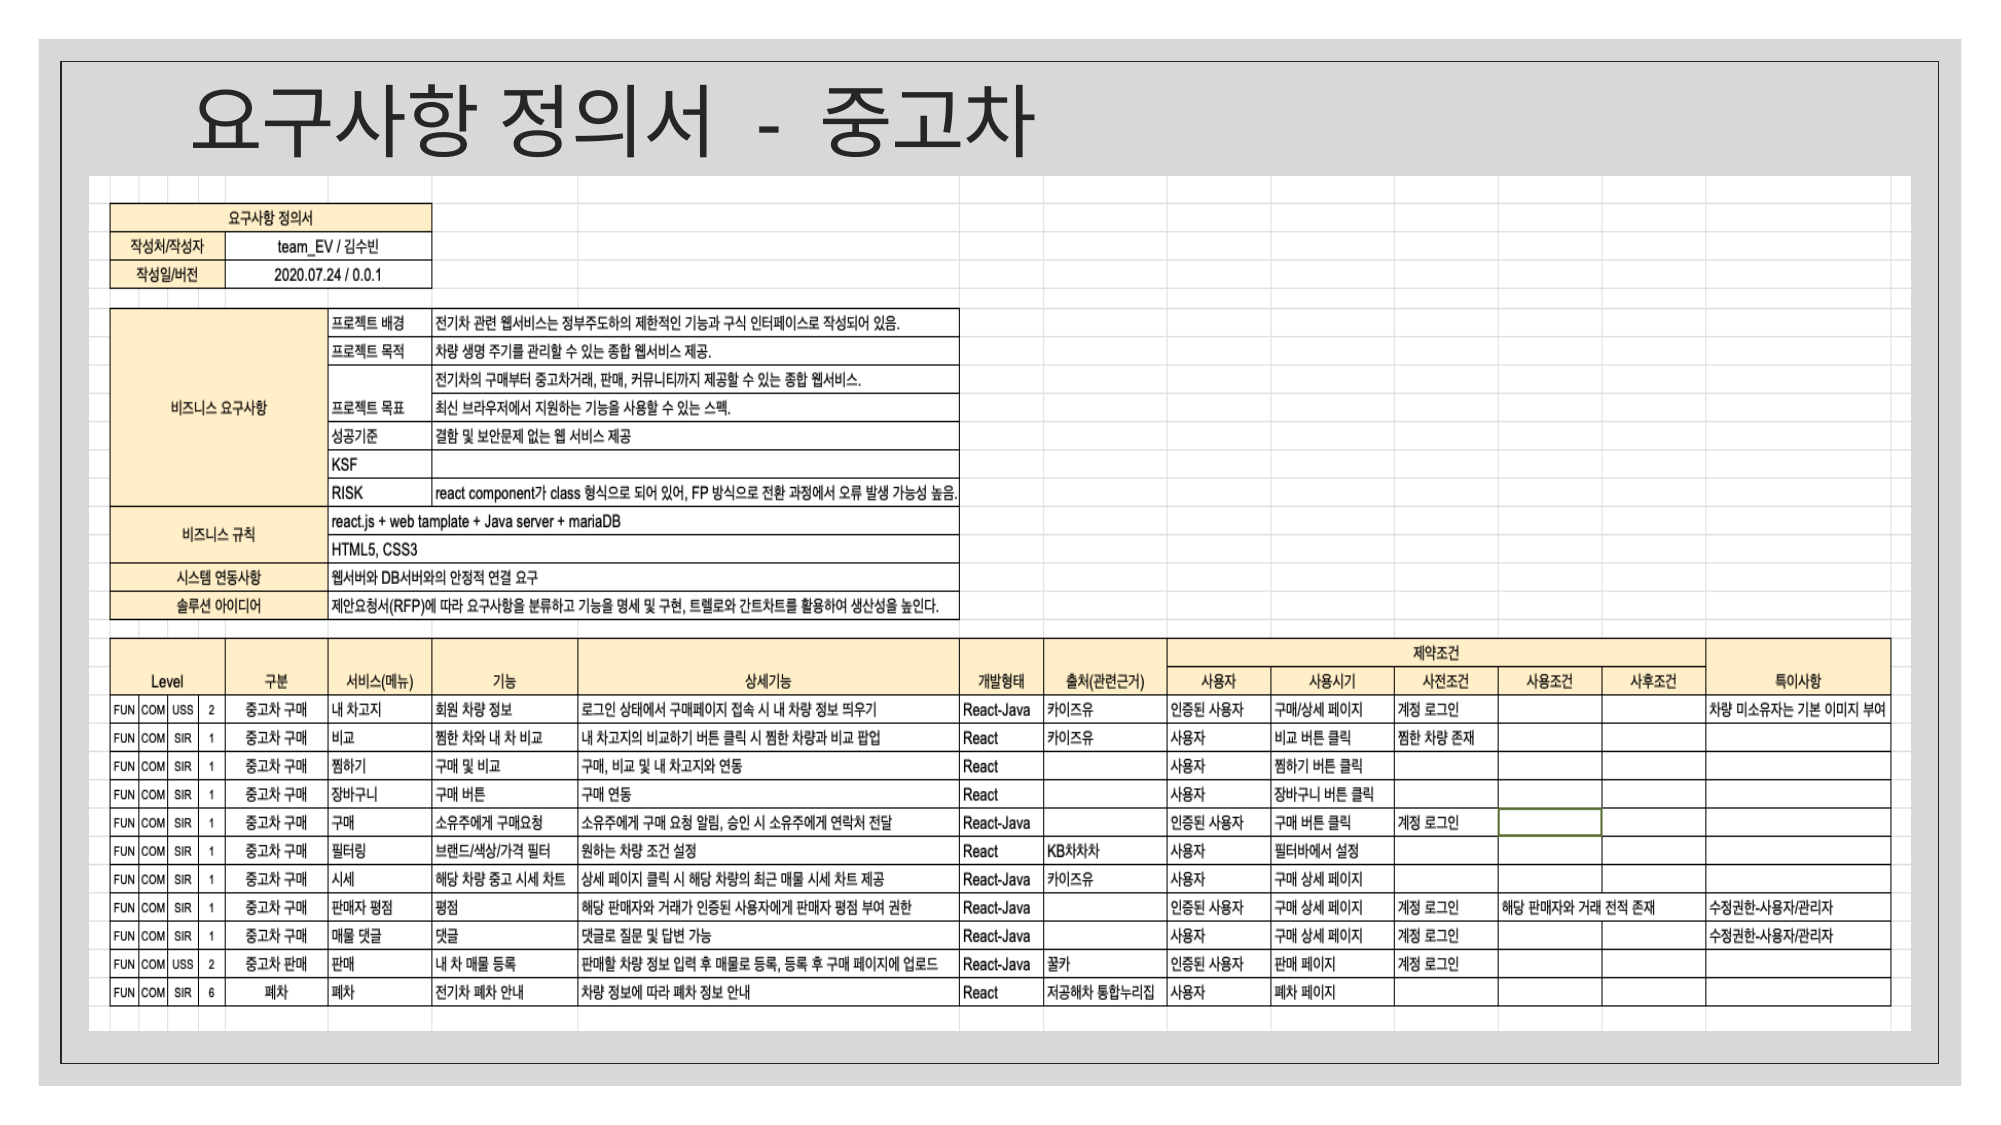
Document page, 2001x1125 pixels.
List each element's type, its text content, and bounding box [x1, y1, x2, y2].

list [89, 176, 1911, 1031]
title 요구사항 정의서 - 중고차 [174, 75, 1825, 172]
